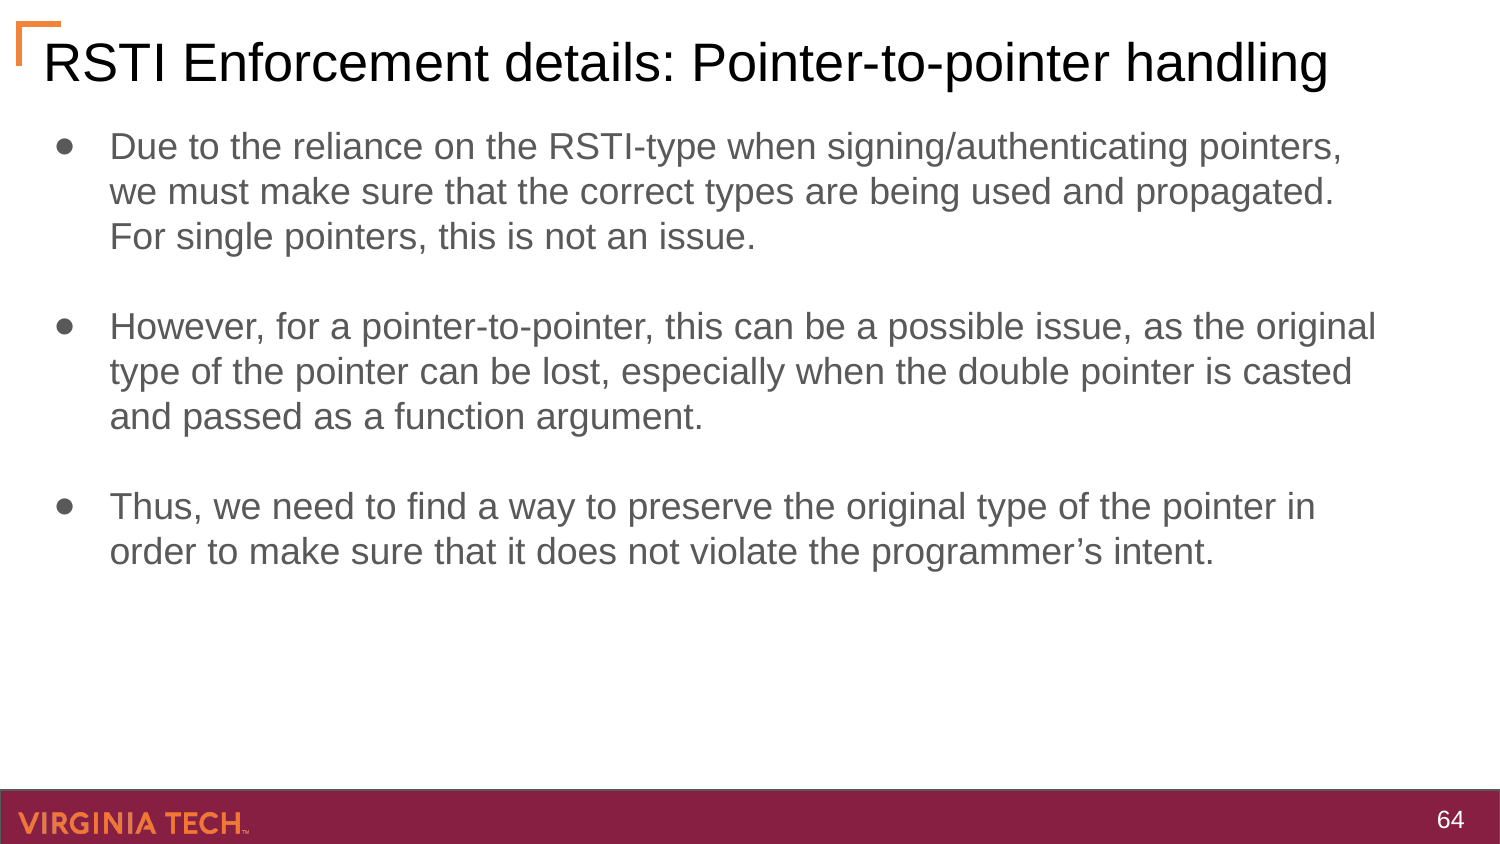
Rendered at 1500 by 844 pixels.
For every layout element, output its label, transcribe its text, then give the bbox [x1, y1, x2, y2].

picture [18, 812, 249, 834]
slide_number ‹#› [1389, 791, 1480, 844]
list Due to the reliance on the RSTI-type when signing/authenticating pointers, we must make sure that the correct types are being used and propagated. For single pointers, this is not an issue. However, for a pointer-to-pointer, this can be a possible issue, as the original type of the pointer can be lost, especially when the double pointer is casted and passed as a function argument. Thus, we need to find a way to preserve the original type of the pointer in order to make sure that it does not violate the programmer’s intent. [28, 117, 1398, 763]
picture [16, 21, 28, 66]
title RSTI Enforcement details: Pointer-to-pointer handling [28, 12, 1468, 107]
